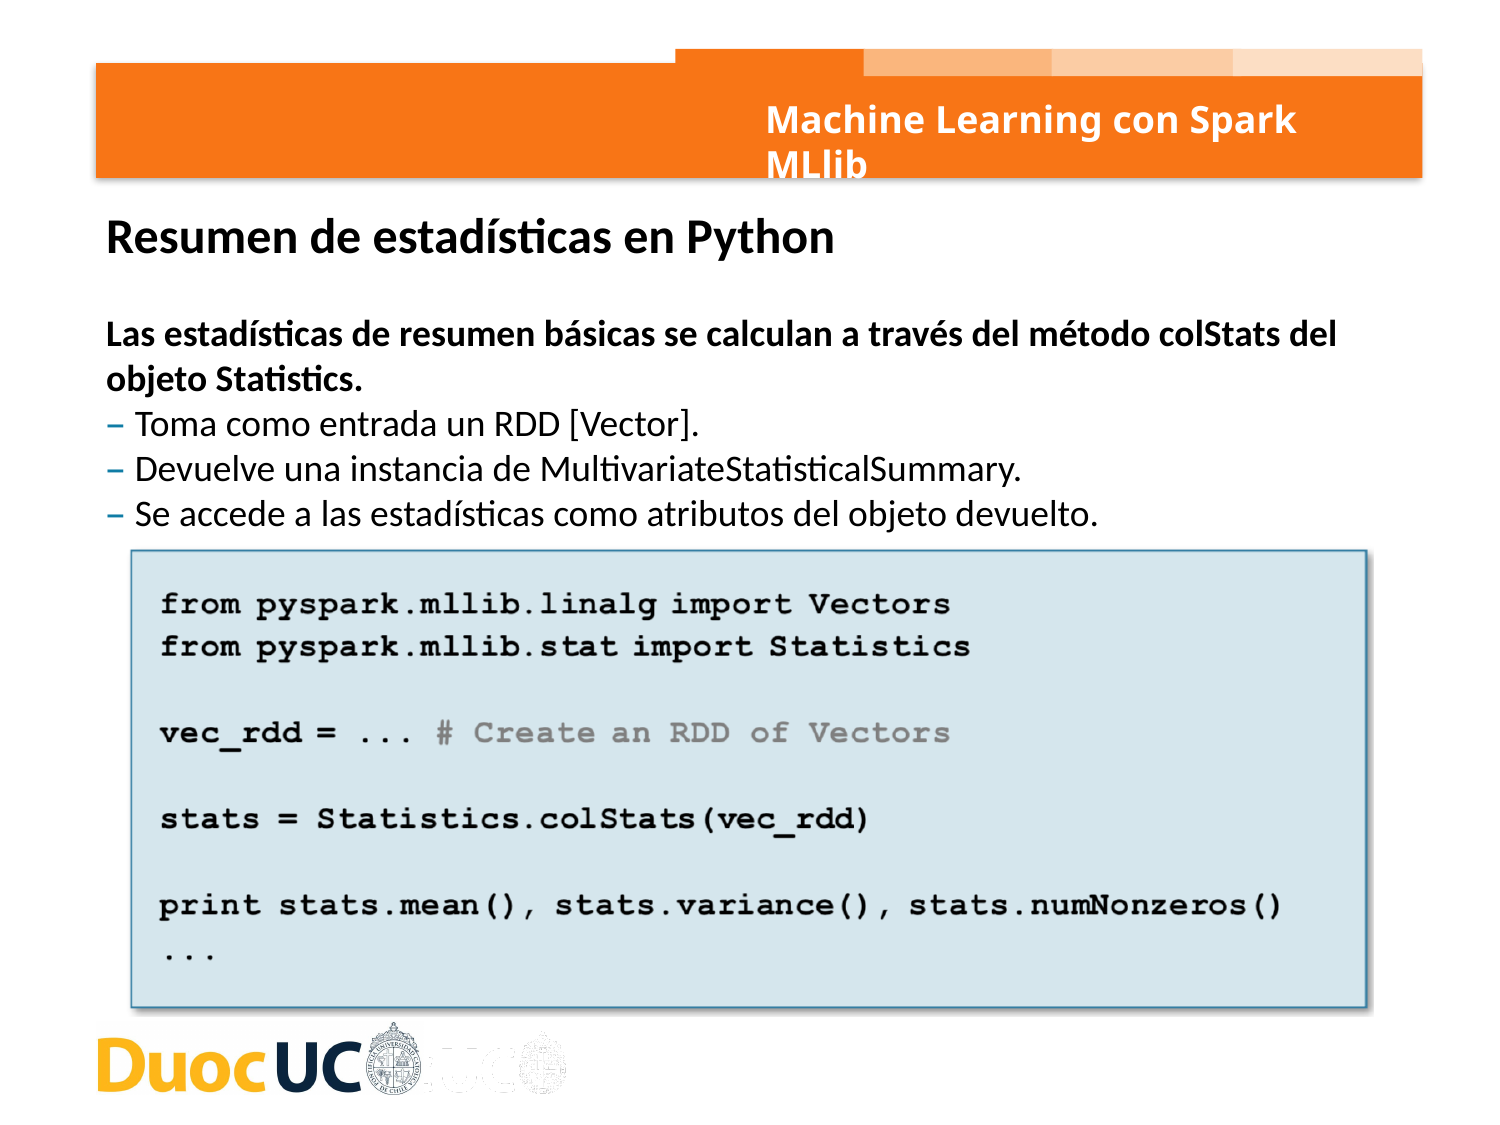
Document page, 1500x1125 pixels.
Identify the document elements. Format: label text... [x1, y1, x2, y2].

picture [125, 544, 1375, 1017]
picture [96, 1021, 566, 1095]
text_box Machine Learning con Spark MLlib [750, 88, 1381, 194]
text_box Resumen de estadísticas en Python Las estadísticas de resumen básicas se calculan a través del método colStats del objeto Statistics. – Toma como entrada un RDD [Vector]. – Devuelve una instancia de MultivariateStatisticalSummary. – Se accede a las estadísticas como atributos del objeto devuelto. [91, 196, 1425, 542]
